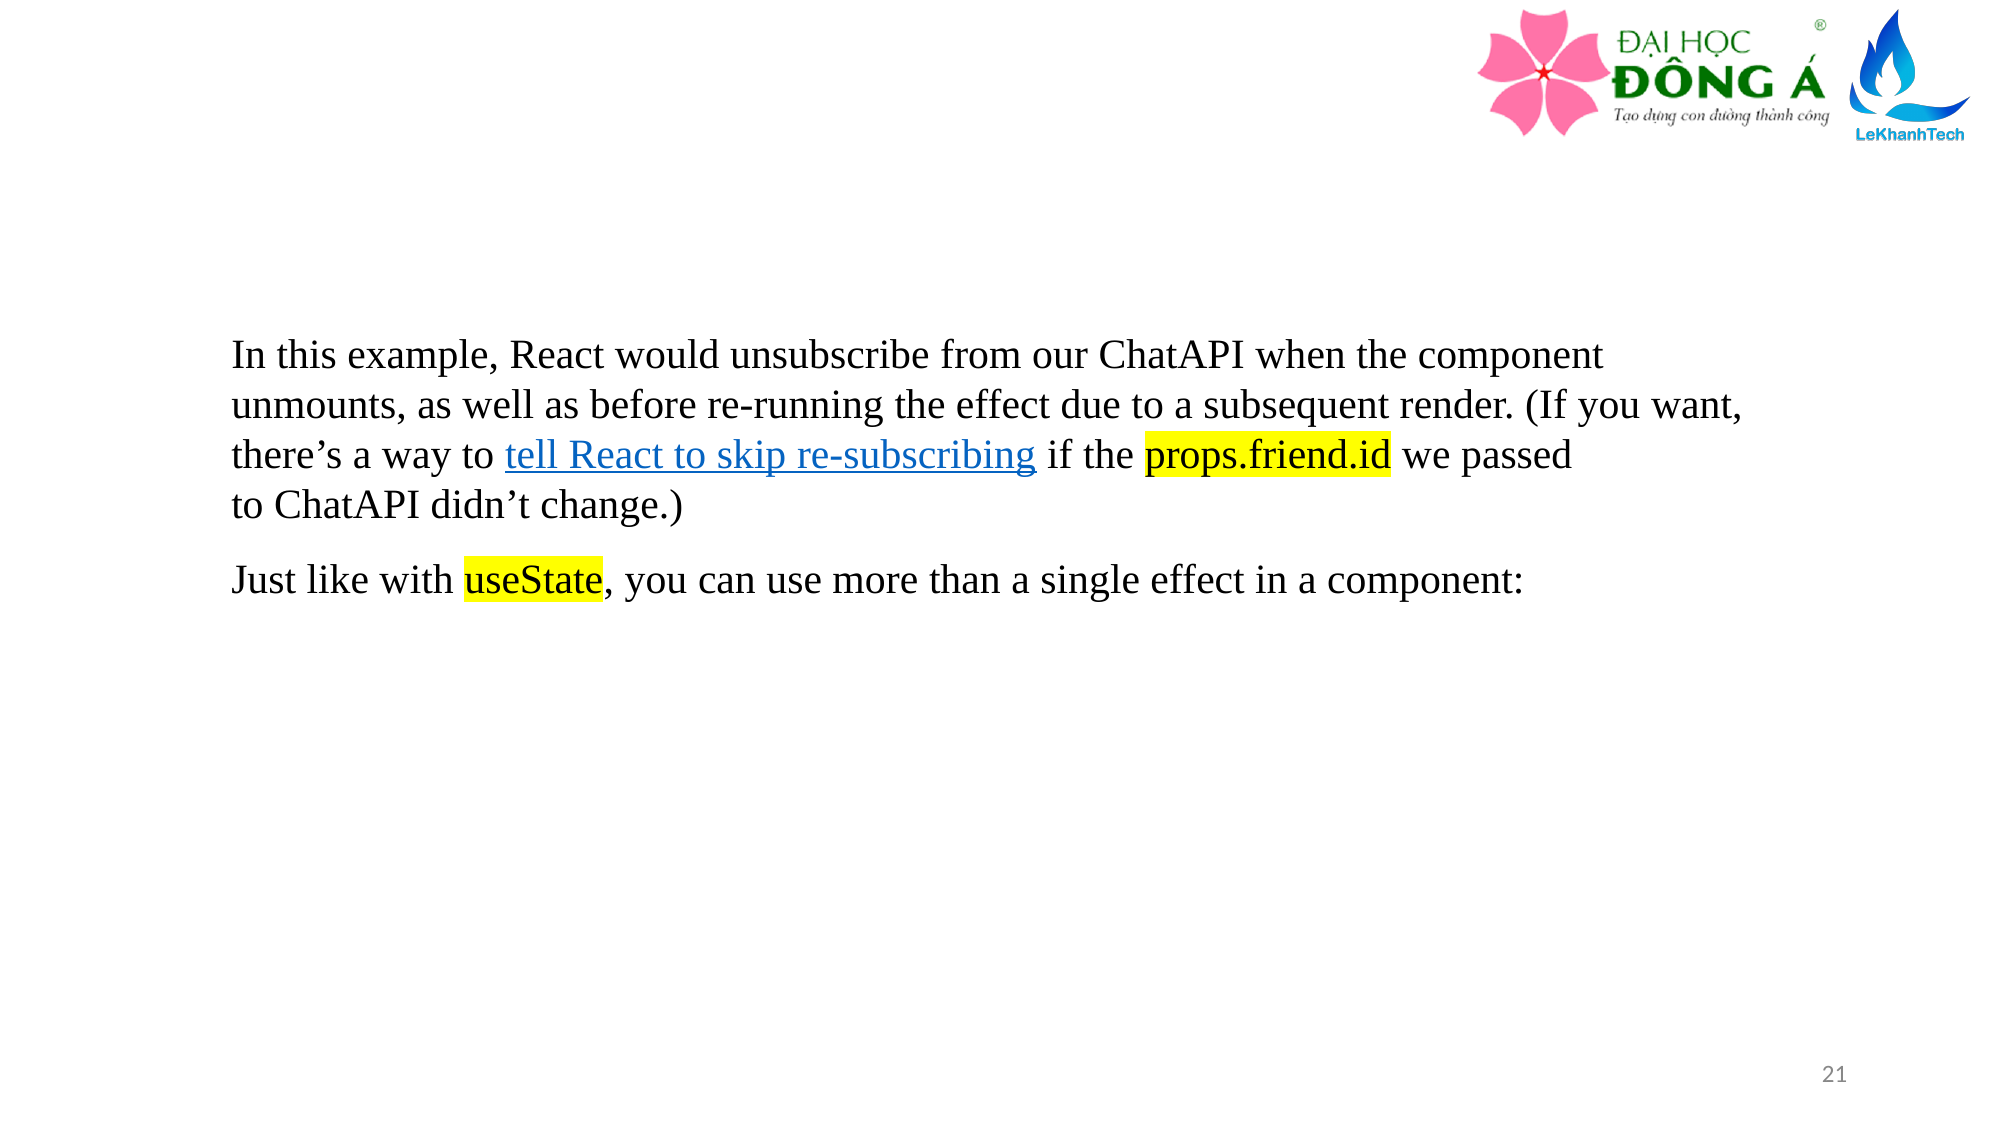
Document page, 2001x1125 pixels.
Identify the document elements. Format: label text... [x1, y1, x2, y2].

text_box In this example, React would unsubscribe from our ChatAPI when the component unmounts, as well as before re-running the effect due to a subsequent render. (If you want, there’s a way to tell React to skip re-subscribing if the props.friend.id we passed to ChatAPI didn’t change.) Just like with useState, you can use more than a single effect in a component: [216, 319, 1784, 609]
picture [1465, 5, 1980, 144]
slide_number 21 [1412, 1042, 1863, 1103]
